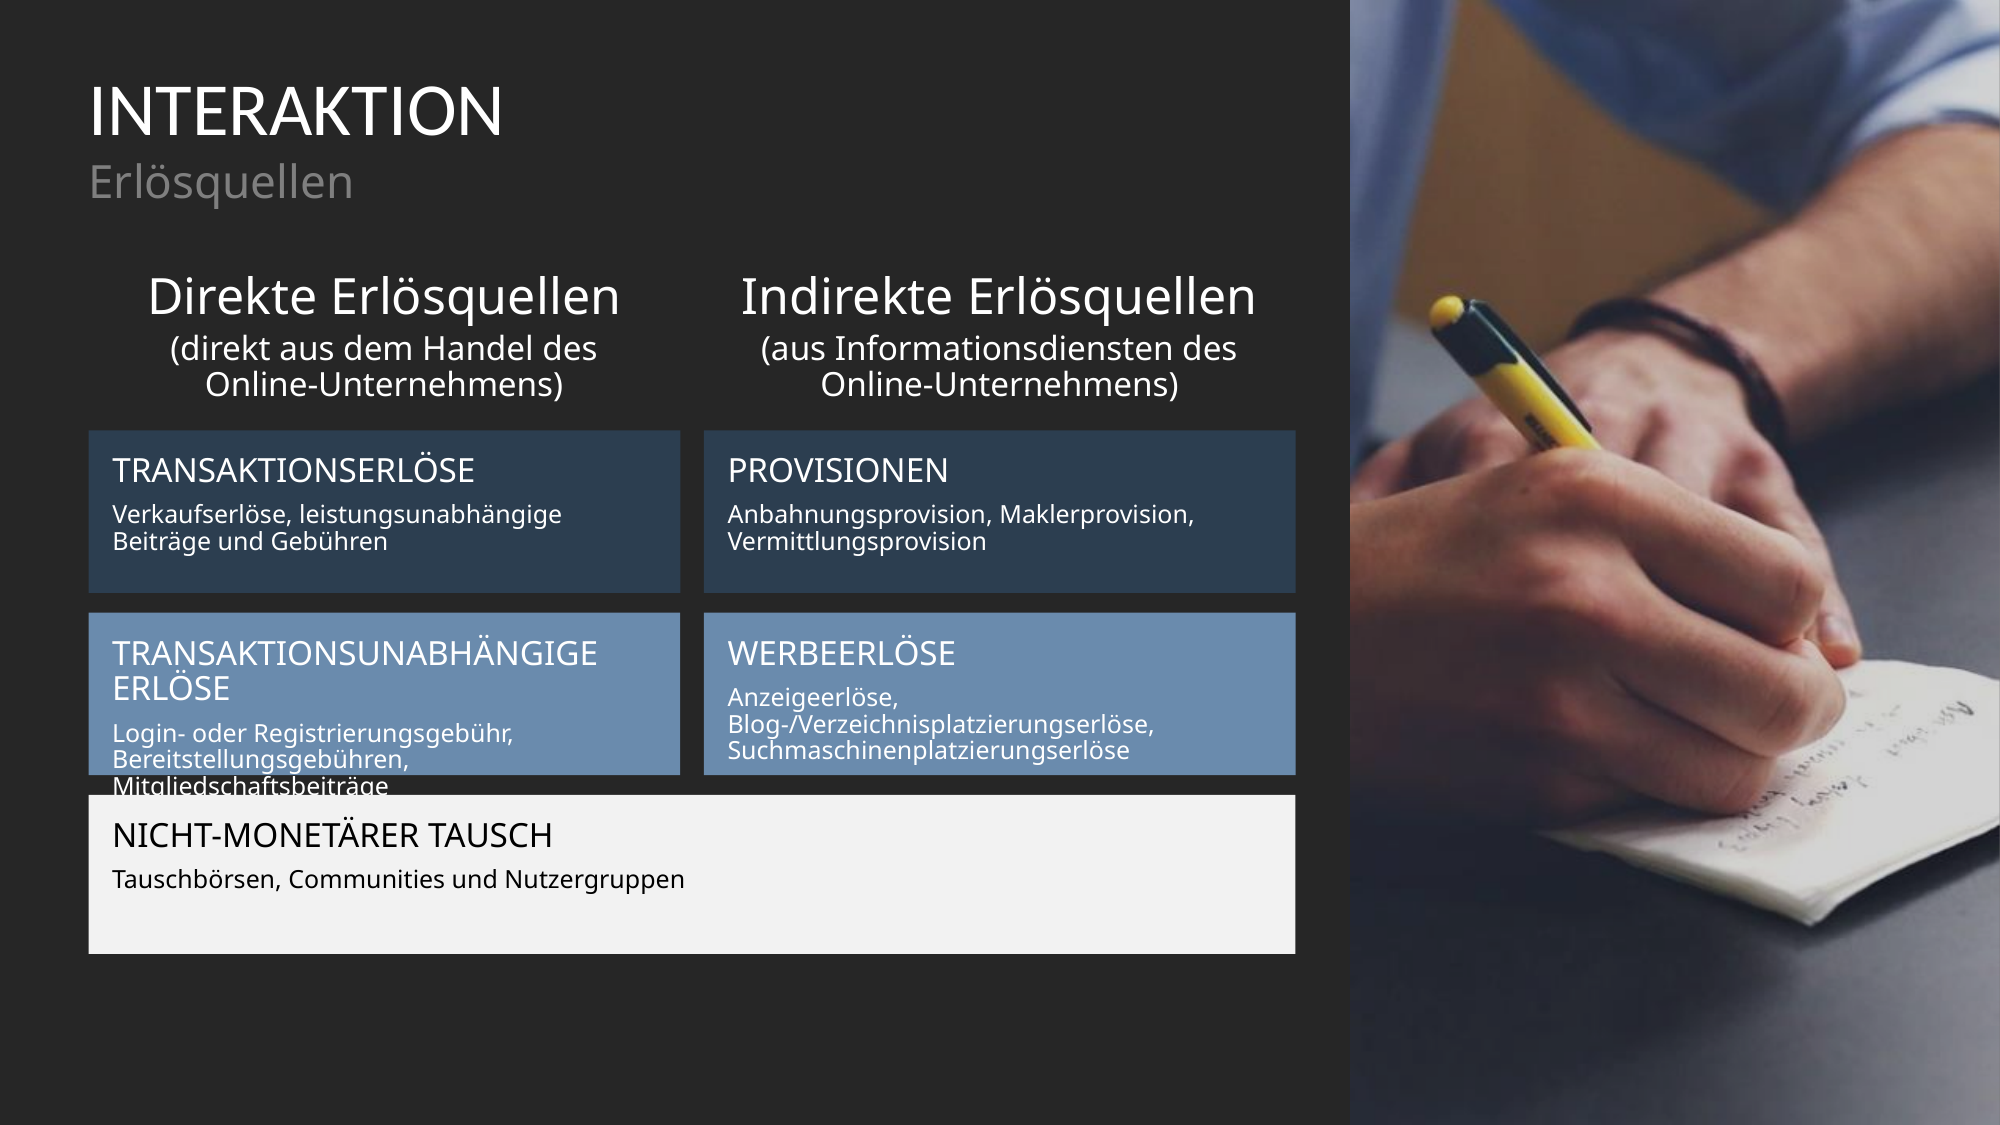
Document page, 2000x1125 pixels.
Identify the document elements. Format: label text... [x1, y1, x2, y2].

list WERBEERLÖSE Anzeigeerlöse, Blog-/Verzeichnisplatzierungserlöse, Suchmaschinenplatzierungserlöse [703, 612, 1296, 776]
picture [1349, 0, 2000, 1125]
list PROVISIONEN Anbahnungsprovision, Maklerprovision, Vermittlungsprovision [703, 430, 1296, 593]
title INTERAKTION [88, 70, 1296, 159]
list Indirekte Erlösquellen (aus Informationsdiensten des Online-Unternehmens) [703, 248, 1296, 430]
list TRANSAKTIONSERLÖSE Verkaufserlöse, leistungsunabhängige Beiträge und Gebühren [88, 430, 681, 593]
list TRANSAKTIONSUNABHÄNGIGE ERLÖSE Login- oder Registrierungsgebühr, Bereitstellungsgebühren, Mitgliedschaftsbeiträge [88, 612, 681, 776]
list Erlösquellen [88, 159, 1296, 248]
list Direkte Erlösquellen (direkt aus dem Handel des Online-Unternehmens) [88, 248, 681, 430]
list NICHT-MONETÄRER TAUSCH Tauschbörsen, Communities und Nutzergruppen [88, 794, 1296, 954]
